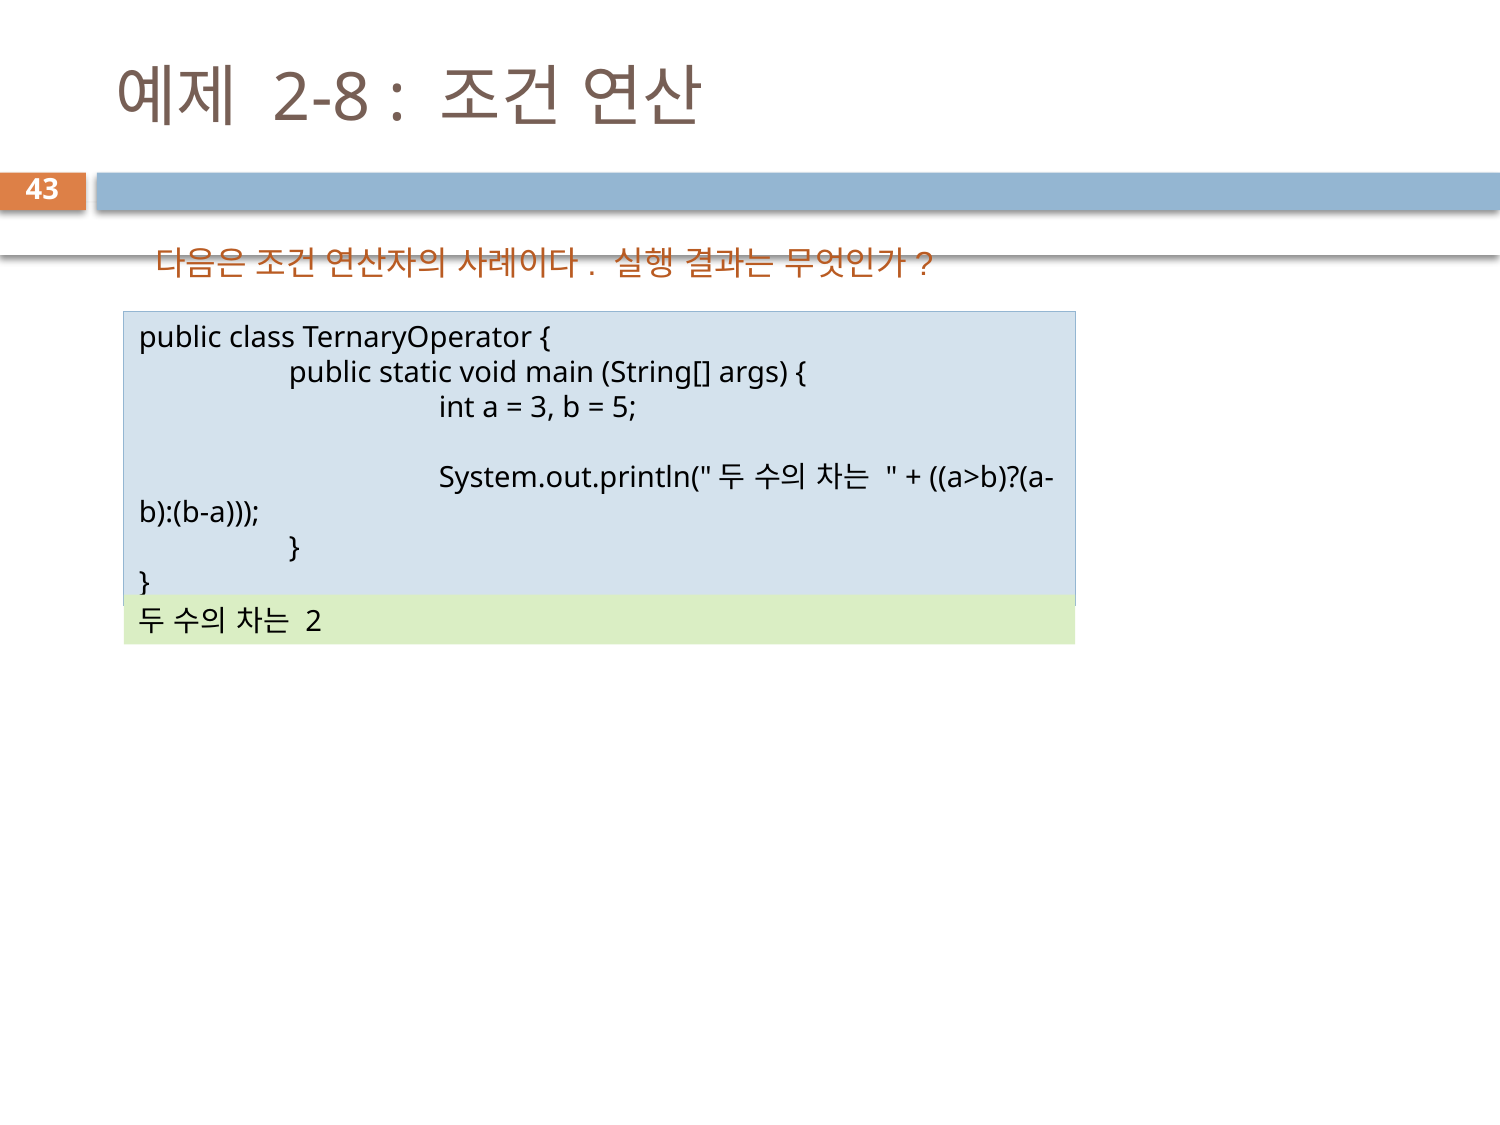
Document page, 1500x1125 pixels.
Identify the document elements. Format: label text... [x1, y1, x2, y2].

slide_number 43 [0, 170, 87, 211]
text_box [0, 0, 1500, 75]
text_box 다음은 조건 연산자의 사례이다. 실행 결과는 무엇인가? [140, 235, 949, 290]
text_box 두 수의 차는 2 [123, 594, 1076, 645]
title 예제 2-8 : 조건 연산 [100, 75, 1438, 149]
text_box public class TernaryOperator { public static void main (String[] args) { int a = 3, b = 5; System.out.println("두 수의 차는 " + ((a>b)?(a-b):(b-a))); } } [123, 311, 1076, 594]
